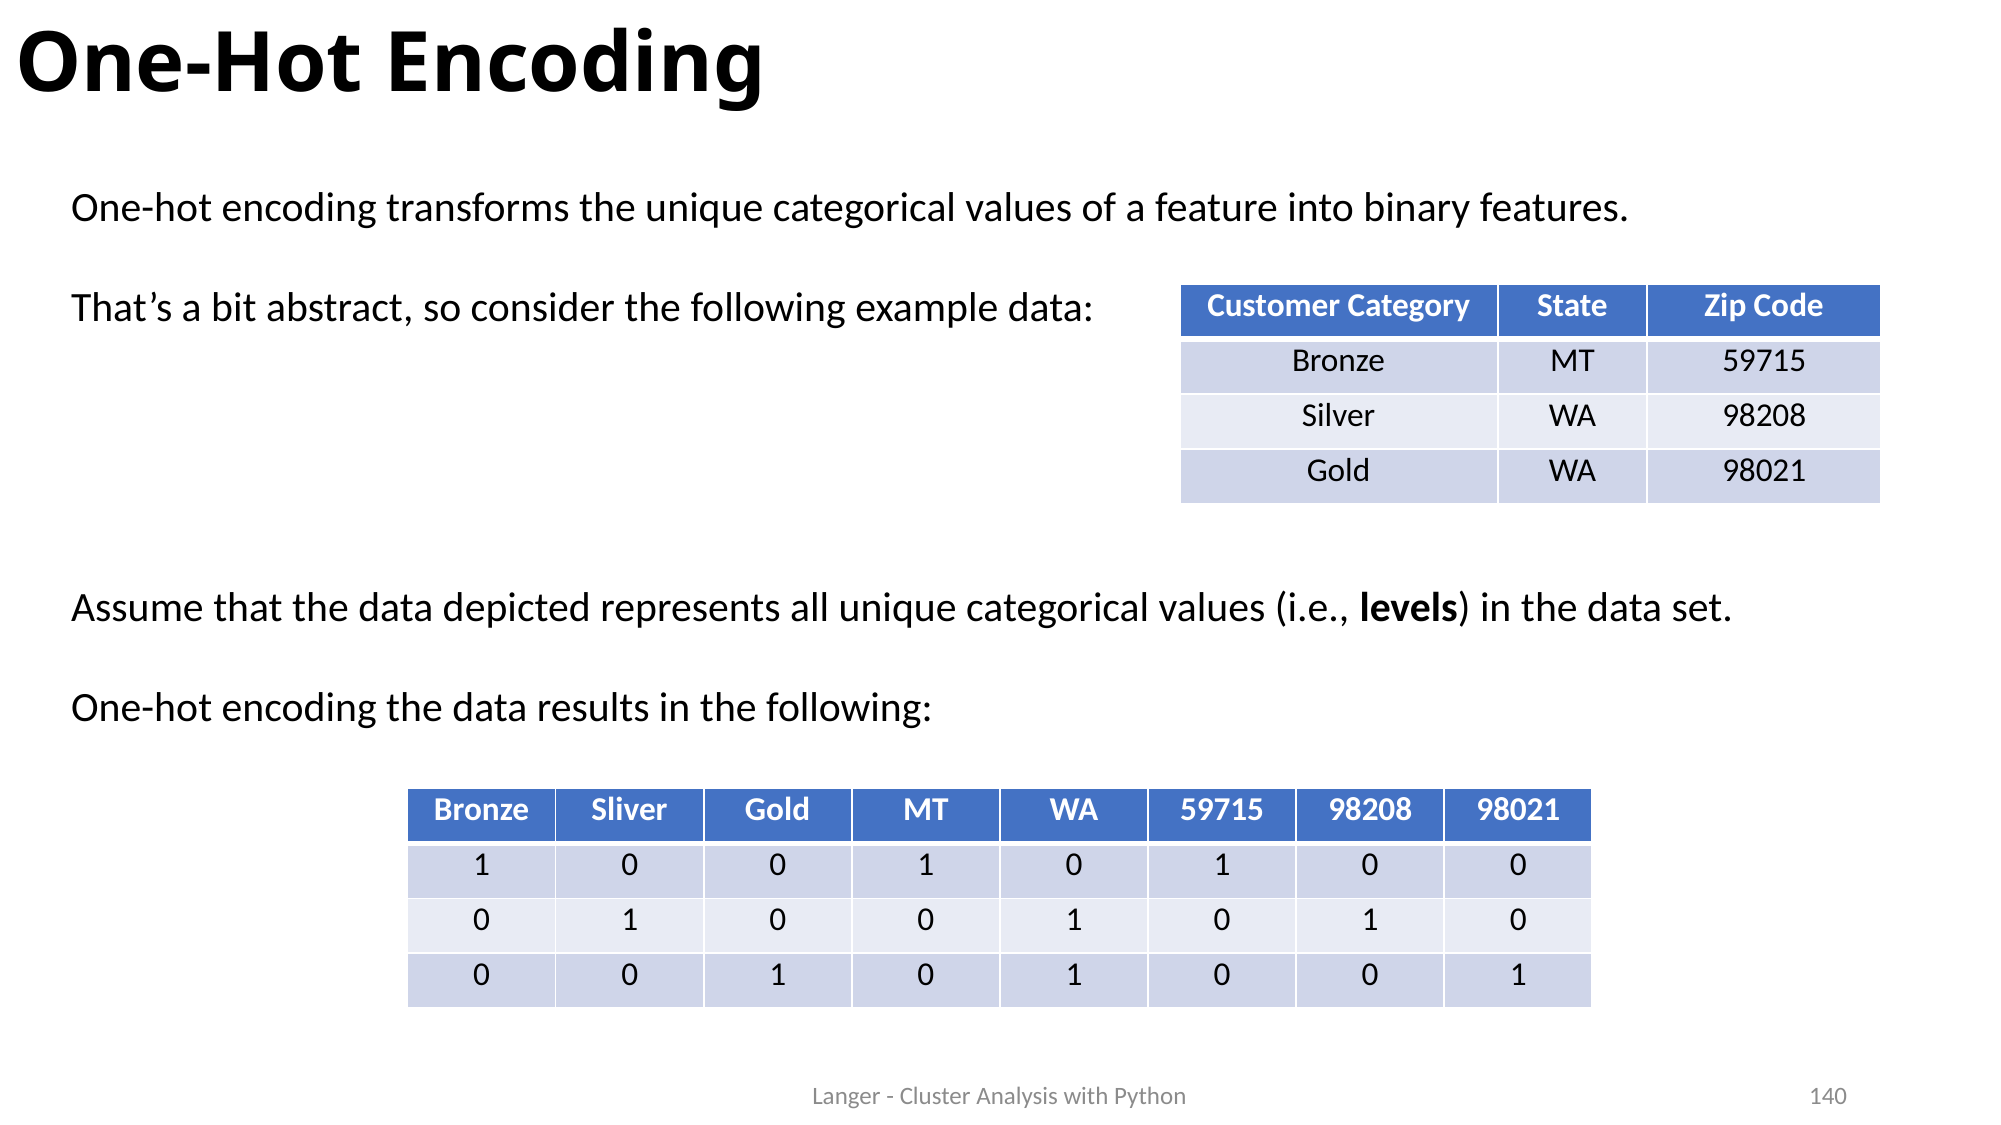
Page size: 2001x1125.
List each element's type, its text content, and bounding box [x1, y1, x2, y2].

table_cell 1 [853, 846, 999, 898]
table_header State [1499, 285, 1646, 336]
table_header Sliver [556, 789, 703, 841]
table_cell WA [1499, 395, 1646, 448]
table_cell MT [1499, 342, 1646, 393]
title One-Hot Encoding [0, 3, 1597, 128]
table_cell Bronze [1181, 342, 1497, 393]
table_cell 0 [1149, 954, 1295, 1007]
table_cell 0 [853, 954, 999, 1007]
table_cell 0 [853, 899, 999, 952]
table_cell 0 [1297, 846, 1443, 898]
table_cell 0 [705, 846, 851, 898]
table_header 59715 [1149, 789, 1295, 841]
table_cell 98208 [1648, 395, 1880, 448]
table_header Zip Code [1648, 285, 1880, 336]
table_cell 0 [1297, 954, 1443, 1007]
table_cell 1 [556, 899, 703, 952]
table_cell Gold [1181, 450, 1497, 503]
table_header 98021 [1445, 789, 1591, 841]
table_cell 1 [1001, 954, 1147, 1007]
table_header 98208 [1297, 789, 1443, 841]
table_cell 1 [1149, 846, 1295, 898]
table_cell 98021 [1648, 450, 1880, 503]
table_cell 0 [408, 899, 555, 952]
table_cell 0 [556, 954, 703, 1007]
footer Langer - Cluster Analysis with Python [662, 1064, 1338, 1125]
table_header MT [853, 789, 999, 841]
table_cell 0 [1445, 899, 1591, 952]
table_cell 0 [705, 899, 851, 952]
table_cell 1 [1297, 899, 1443, 952]
table_cell 0 [1149, 899, 1295, 952]
table_header Customer Category [1181, 285, 1497, 336]
table_cell 0 [408, 954, 555, 1007]
table_cell 1 [1445, 954, 1591, 1007]
table_cell 0 [556, 846, 703, 898]
slide_number 140 [1412, 1064, 1863, 1125]
table_cell 0 [1445, 846, 1591, 898]
table_cell 0 [1001, 846, 1147, 898]
table_header WA [1001, 789, 1147, 841]
table_cell Silver [1181, 395, 1497, 448]
table_cell 59715 [1648, 342, 1880, 393]
table_cell 1 [408, 846, 555, 898]
table_header Bronze [408, 789, 555, 841]
table_cell 1 [1001, 899, 1147, 952]
text_box One-hot encoding transforms the unique categorical values of a feature into binary features. That’s a bit abstract, so consider the following example data: Assume that the data depicted represents all unique categorical values (i.e., levels) in the data set. One-hot encoding the data results in the following: [56, 172, 1847, 738]
table_header Gold [705, 789, 851, 841]
table_cell WA [1499, 450, 1646, 503]
table_cell 1 [705, 954, 851, 1007]
